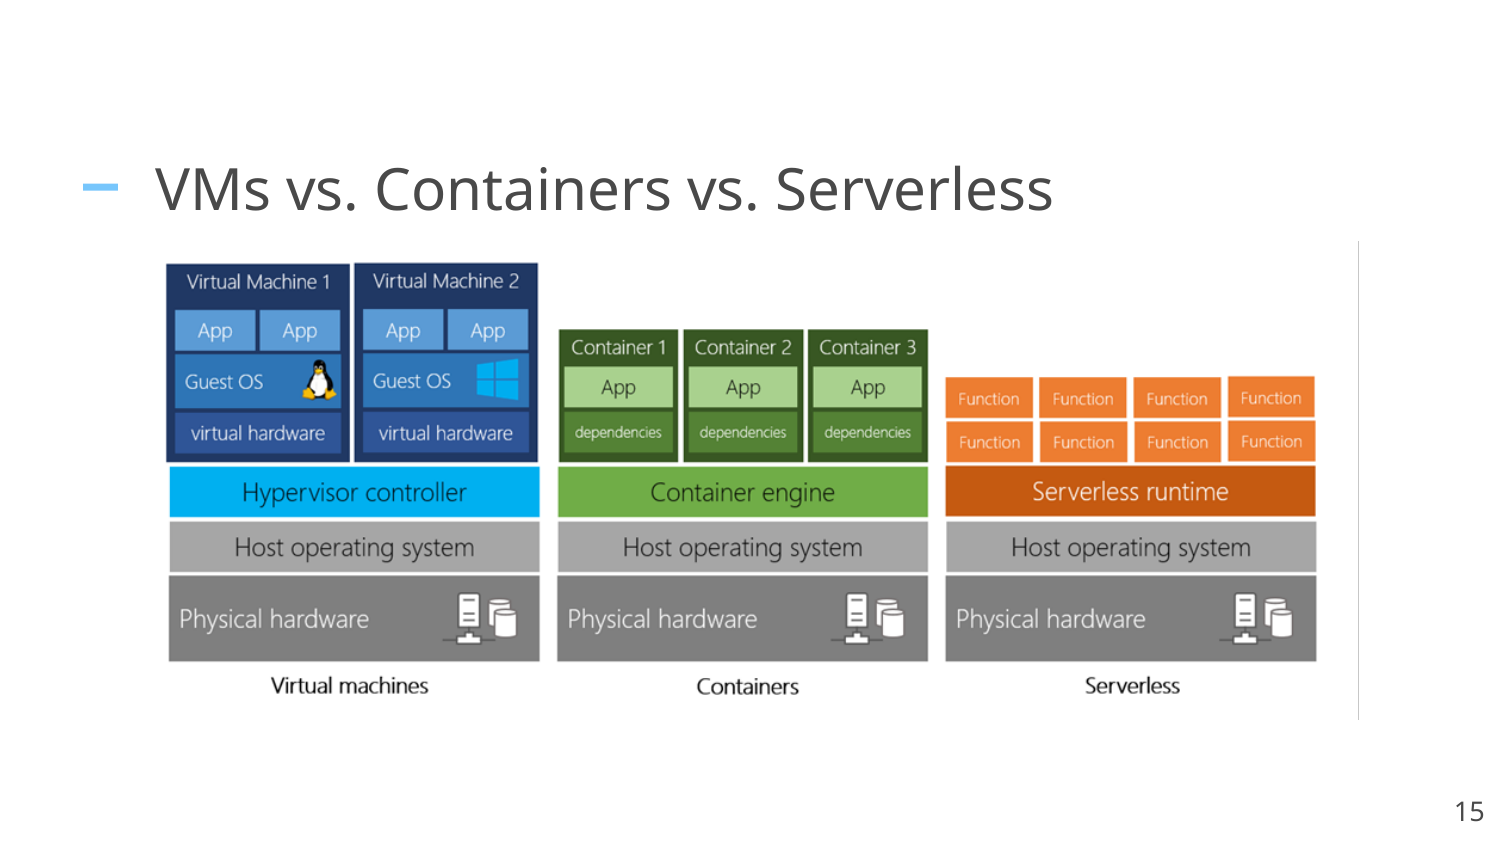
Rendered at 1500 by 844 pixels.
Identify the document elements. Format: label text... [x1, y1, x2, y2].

title VMs vs. Containers vs. Serverless [140, 137, 1171, 203]
slide_number ‹#› [1426, 779, 1500, 837]
picture [139, 241, 1361, 720]
